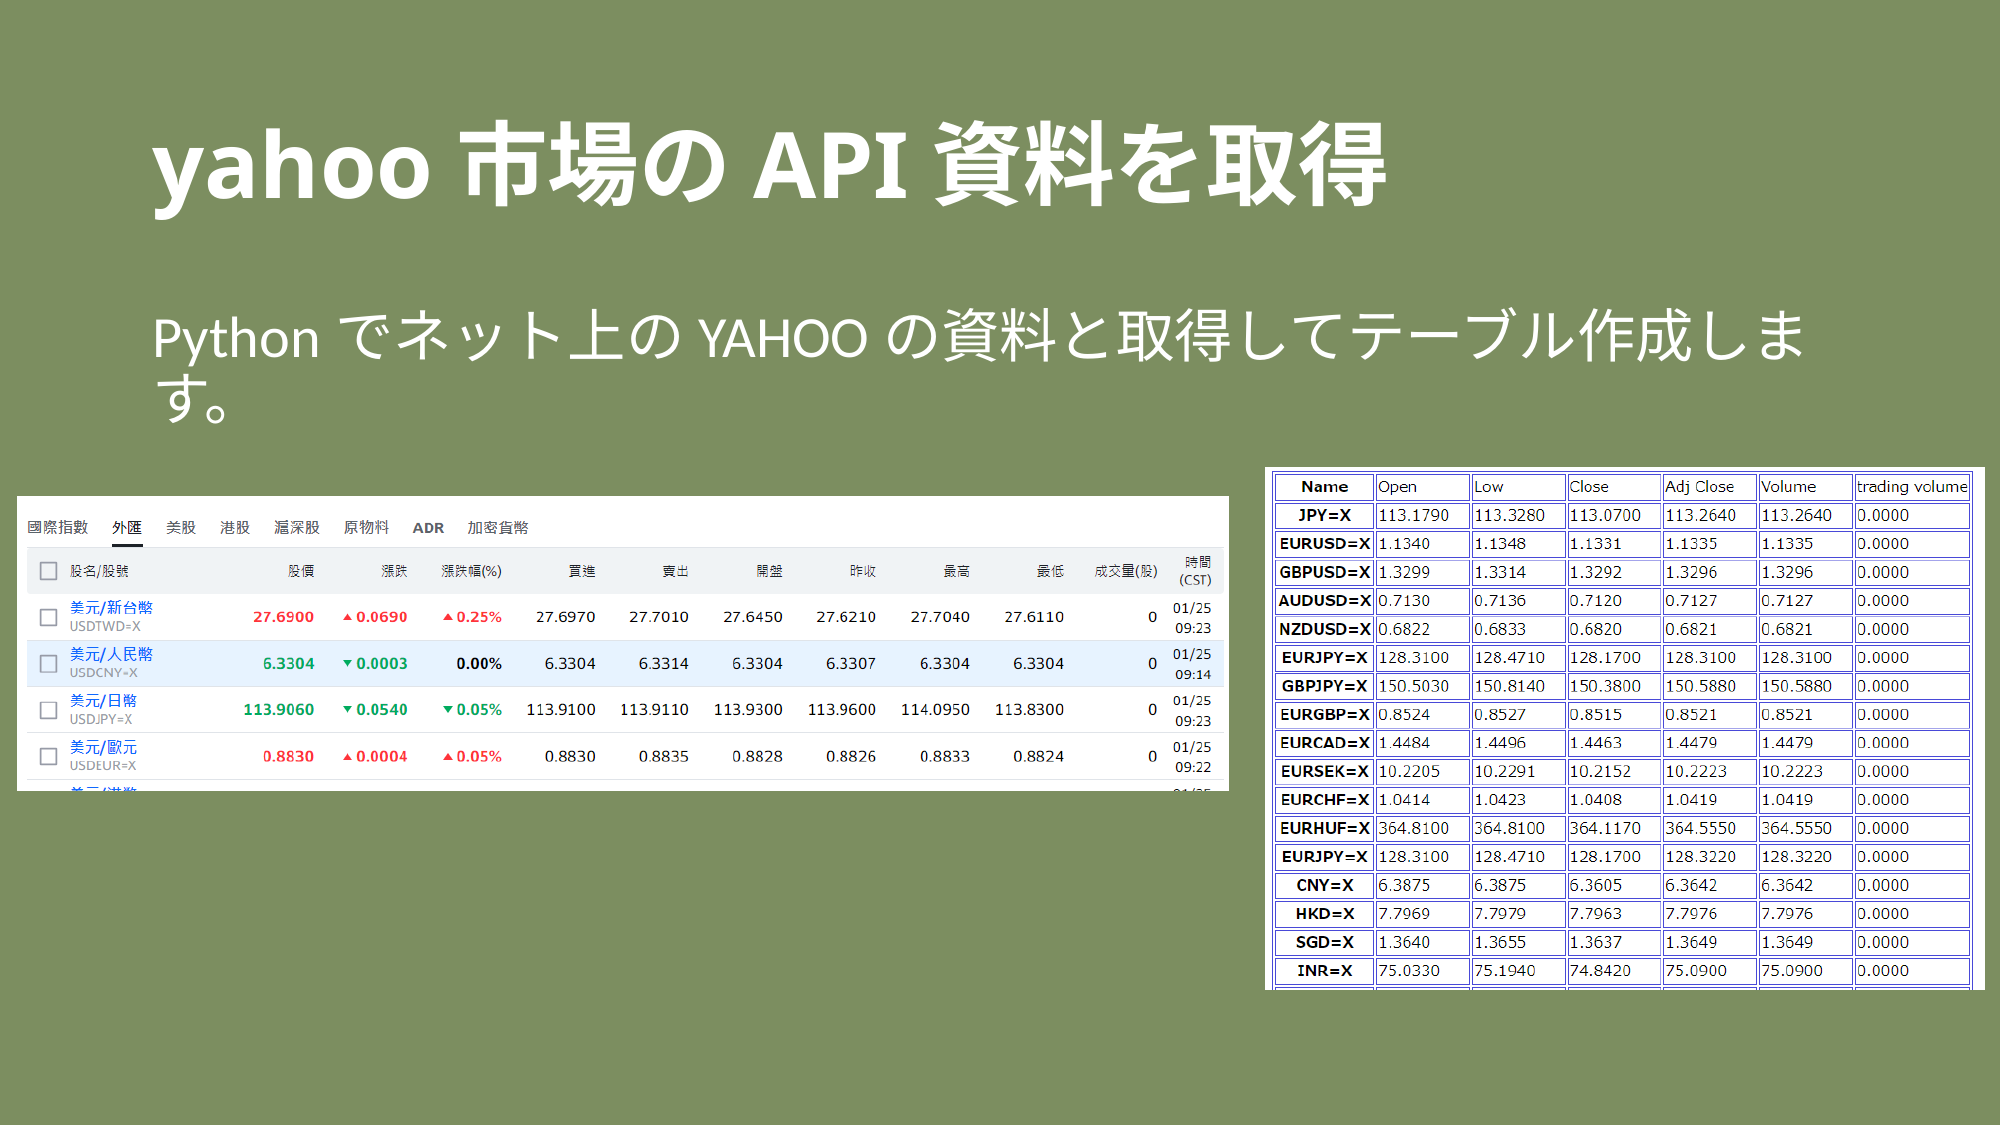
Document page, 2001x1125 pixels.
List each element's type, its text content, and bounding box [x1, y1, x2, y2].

picture [1265, 467, 1985, 990]
title yahoo市場のAPI資料を取得 [137, 59, 1863, 278]
picture [17, 496, 1229, 791]
list Pythonでネット上のYAHOOの資料と取得してテーブル作成します。 [137, 299, 1863, 1014]
